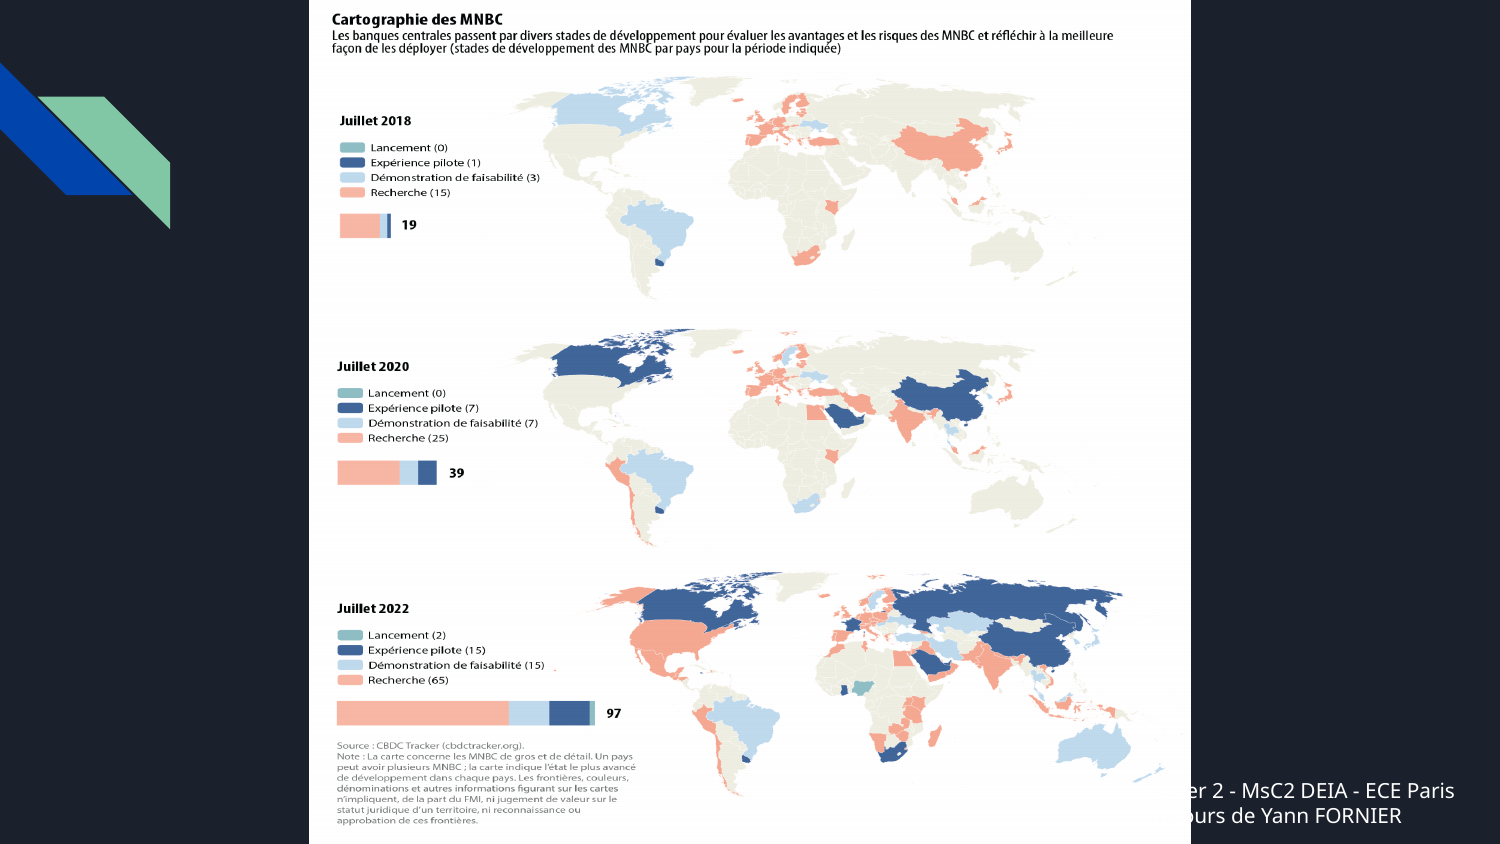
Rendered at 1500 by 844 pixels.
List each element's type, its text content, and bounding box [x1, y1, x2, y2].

text_box Master 2 - MsC2 DEIA - ECE Paris Un cours de Yann FORNIER [1193, 762, 1500, 843]
picture [309, 0, 1191, 844]
